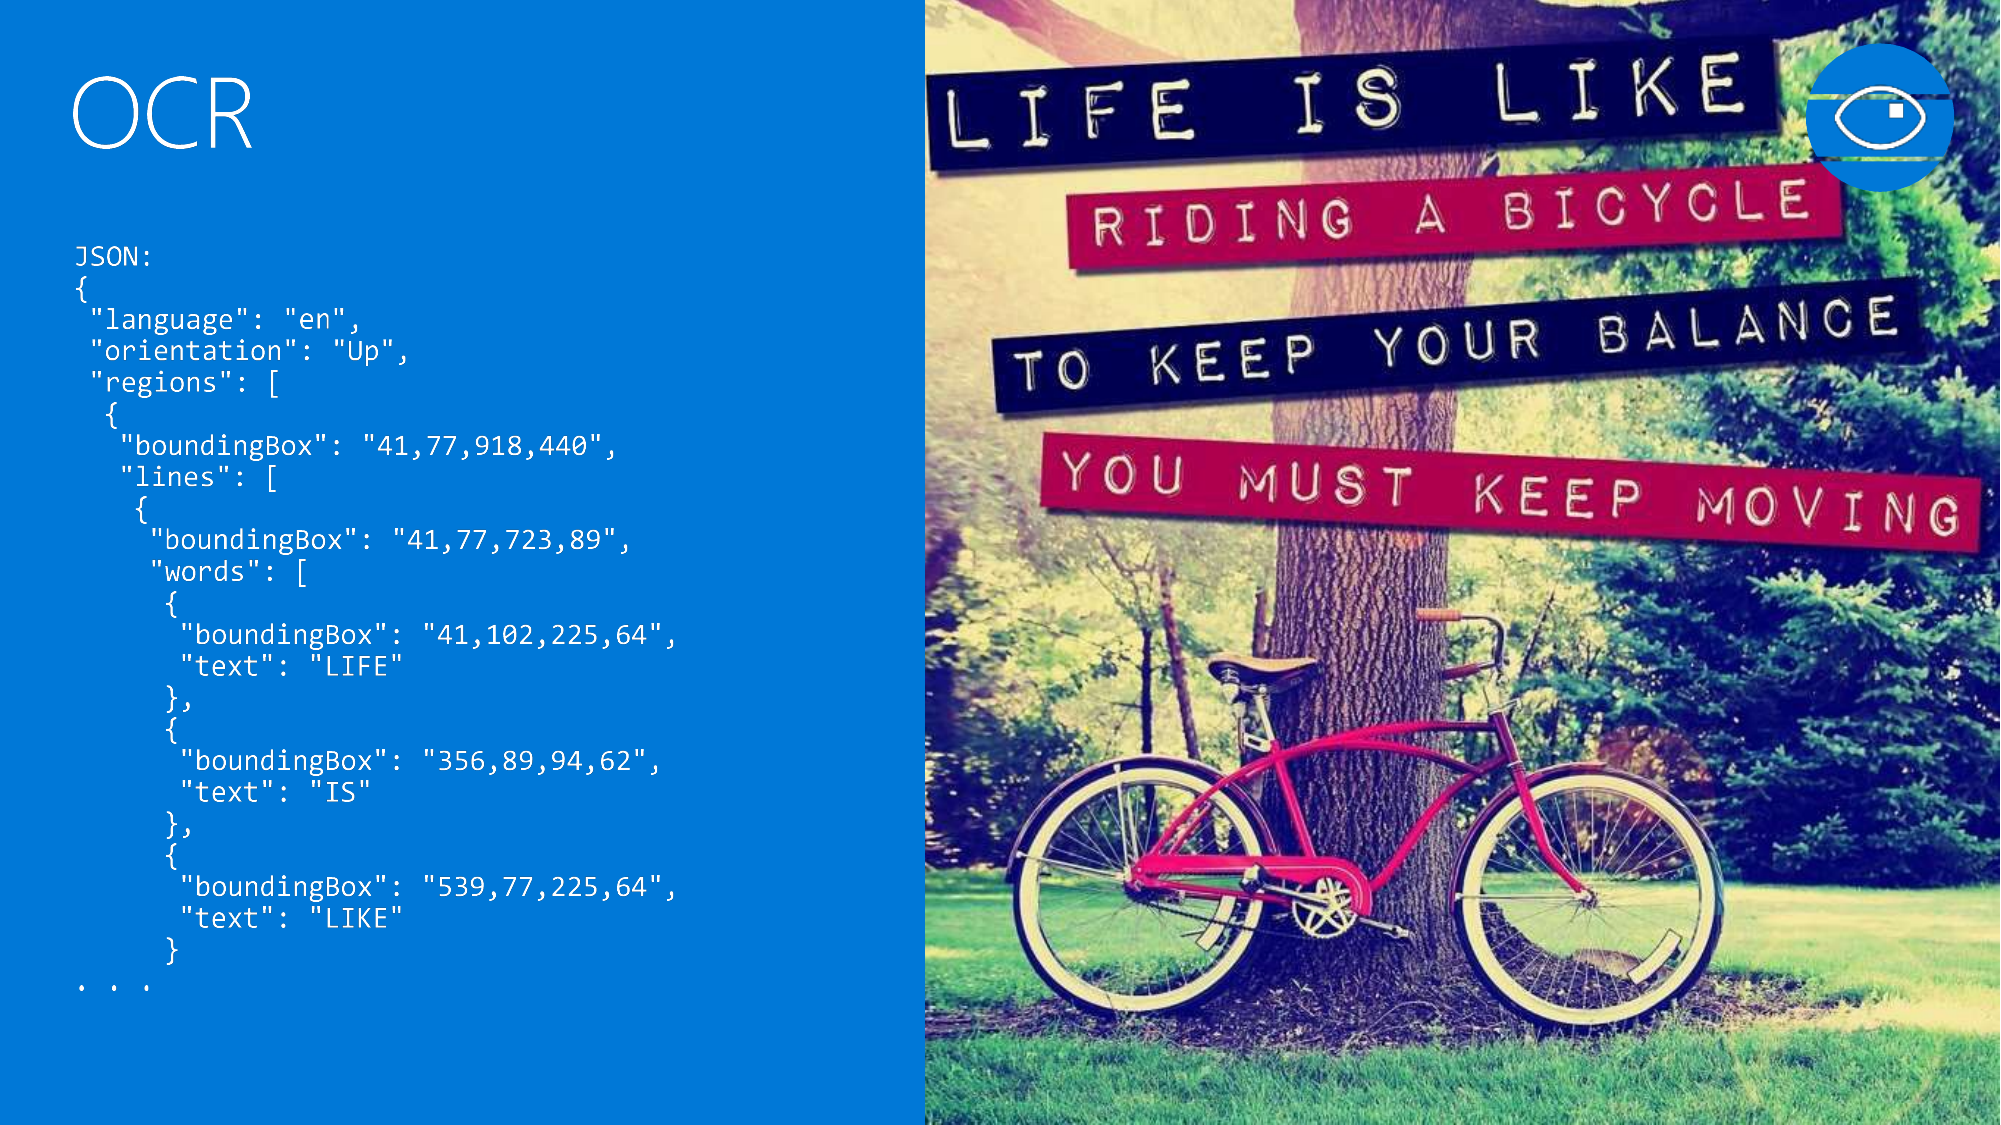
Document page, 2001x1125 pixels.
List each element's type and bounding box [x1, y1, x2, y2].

text_box [197, 875, 372, 902]
text_box [300, 313, 329, 329]
text_box [376, 623, 674, 649]
text_box [166, 937, 178, 965]
text_box [76, 246, 149, 266]
text_box [925, 0, 2000, 1125]
text_box [122, 434, 132, 442]
text_box [152, 528, 162, 536]
text_box [76, 276, 87, 303]
text_box [166, 843, 177, 870]
text_box [182, 906, 401, 928]
text_box [316, 434, 614, 460]
text_box [92, 308, 295, 335]
text_box [1854, 187, 1906, 192]
text_box [166, 685, 190, 713]
text_box [166, 811, 190, 839]
text_box [182, 623, 192, 630]
text_box [376, 749, 658, 775]
text_box [122, 465, 276, 492]
text_box [1950, 99, 1955, 143]
text_box [346, 528, 628, 554]
text_box [135, 496, 147, 524]
text_box [73, 76, 252, 149]
text_box [182, 654, 401, 676]
text_box [182, 749, 192, 756]
text_box [166, 528, 342, 555]
text_box [1854, 43, 1906, 48]
text_box [92, 339, 406, 366]
text_box [197, 749, 372, 776]
text_box [166, 591, 177, 618]
text_box [152, 559, 306, 587]
text_box [1811, 48, 1950, 187]
text_box [166, 717, 177, 744]
text_box [92, 370, 278, 398]
text_box [1805, 99, 1811, 145]
text_box [182, 780, 369, 802]
text_box [334, 308, 358, 334]
text_box [376, 875, 674, 901]
text_box [182, 875, 192, 882]
text_box [106, 402, 117, 429]
text_box [137, 434, 312, 461]
text_box [197, 623, 372, 650]
text_box [0, 0, 925, 1125]
text_box [79, 985, 149, 991]
